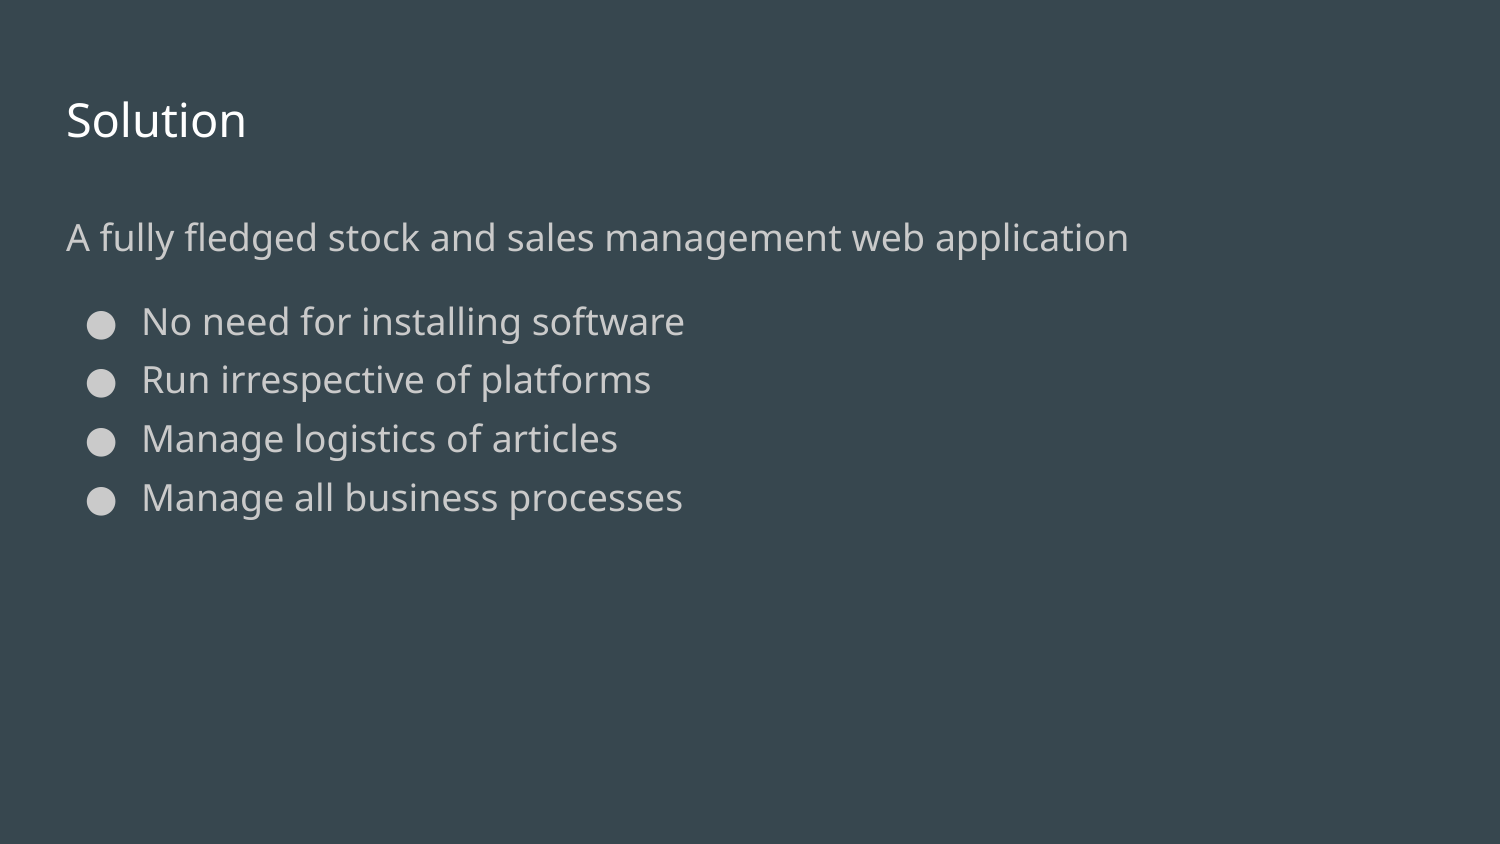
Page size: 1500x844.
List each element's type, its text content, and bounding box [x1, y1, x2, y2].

list A fully fledged stock and sales management web application No need for installing software Run irrespective of platforms Manage logistics of articles Manage all business processes [51, 189, 1449, 750]
title Solution [51, 72, 1449, 167]
